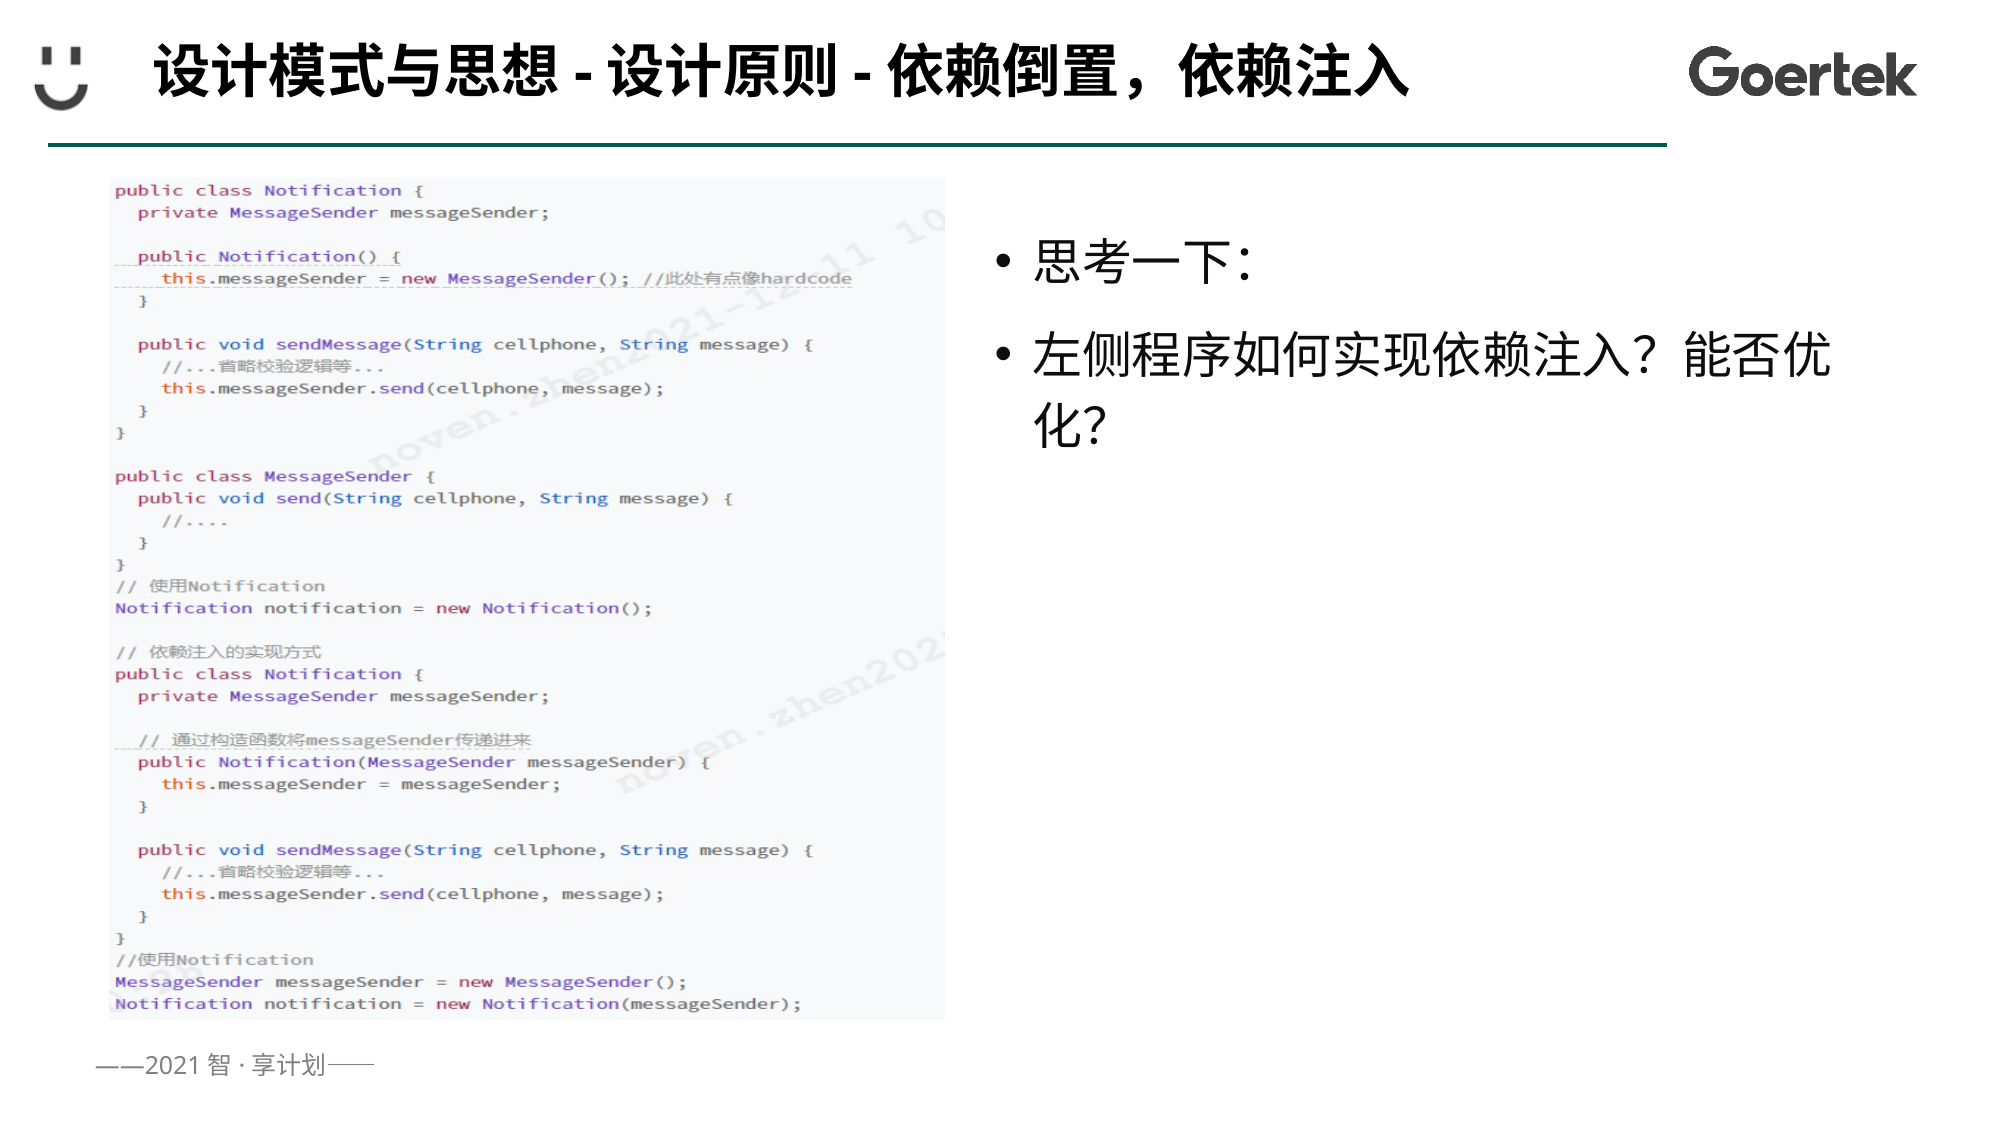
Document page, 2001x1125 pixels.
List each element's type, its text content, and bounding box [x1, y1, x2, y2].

picture [1689, 46, 1917, 96]
picture [18, 33, 105, 121]
picture [109, 177, 945, 1020]
title 设计模式与思想-设计原则-依赖倒置，依赖注入 [137, 22, 1470, 125]
text_box 思考一下： 左侧程序如何实现依赖注入？能否优化？ [979, 210, 1892, 606]
